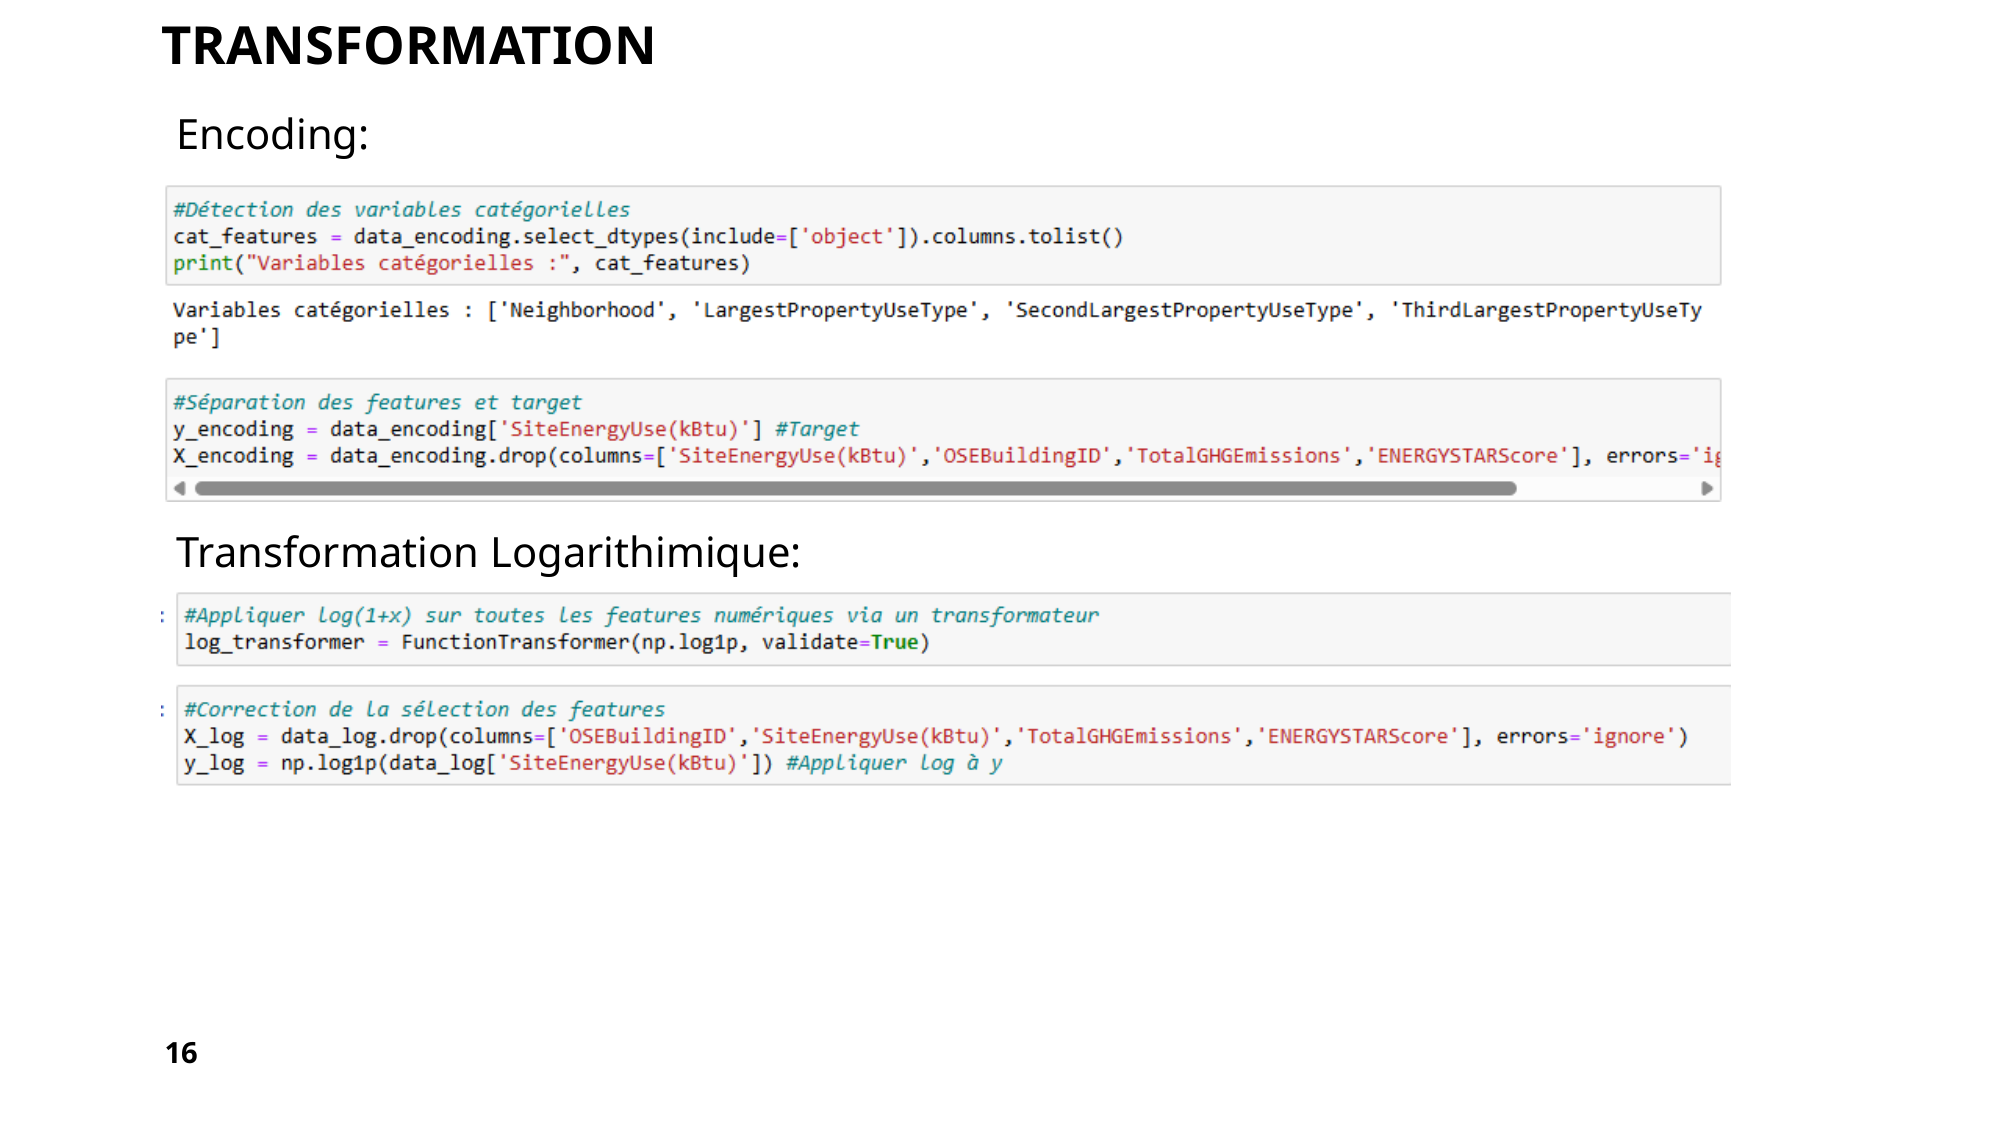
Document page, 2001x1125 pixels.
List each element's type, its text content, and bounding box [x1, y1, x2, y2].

picture [161, 170, 1725, 502]
picture [161, 588, 1731, 803]
text_box Transformation Logarithimique: [161, 518, 826, 588]
title TRANSFORMATION [146, 11, 1854, 84]
slide_number 16 [149, 1024, 588, 1085]
list Encoding: [161, 100, 826, 170]
